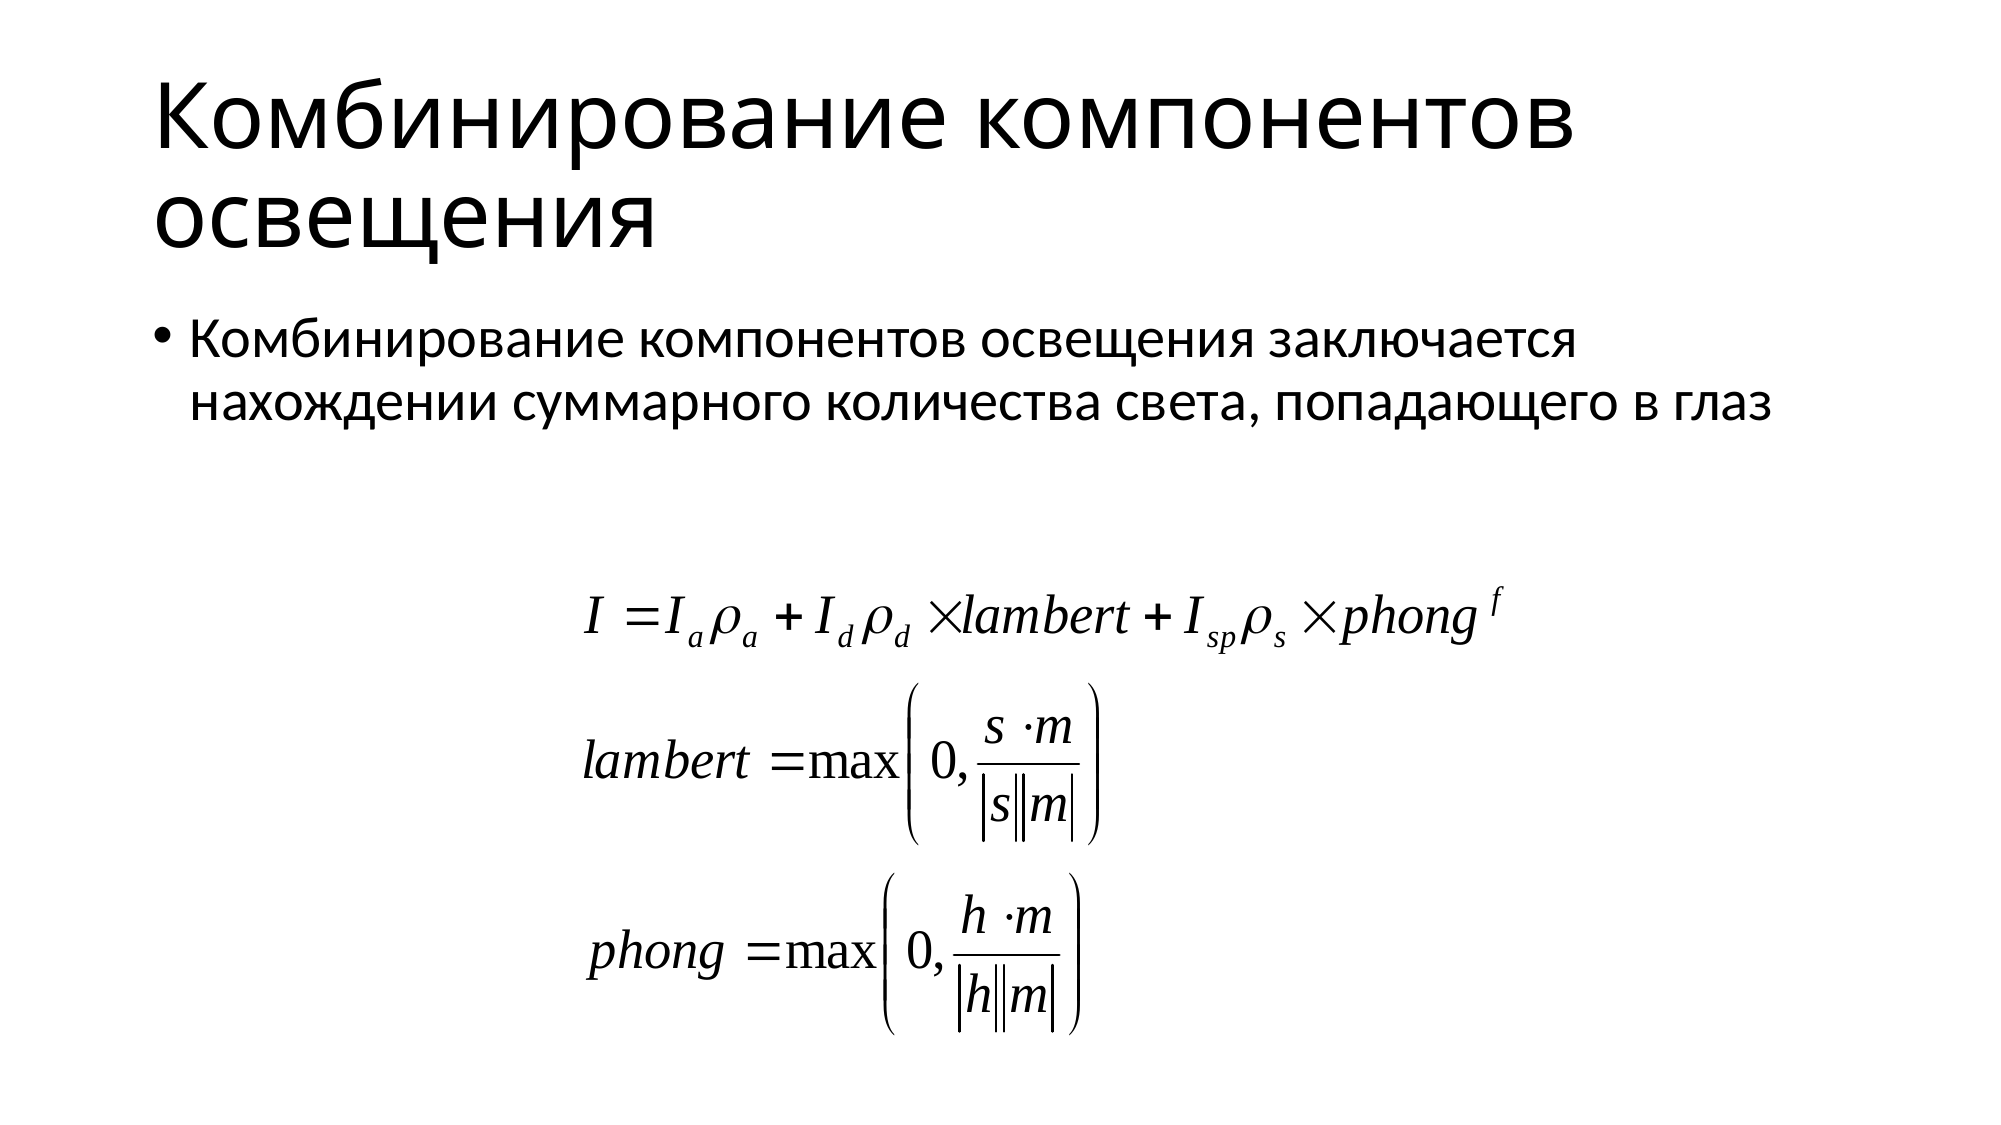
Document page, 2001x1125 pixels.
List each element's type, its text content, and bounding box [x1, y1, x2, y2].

list Комбинирование компонентов освещения заключается нахождении суммарного количества света, попадающего в глаз [137, 299, 1863, 1014]
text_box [574, 574, 1517, 1047]
title Комбинирование компонентов освещения [137, 59, 1863, 278]
